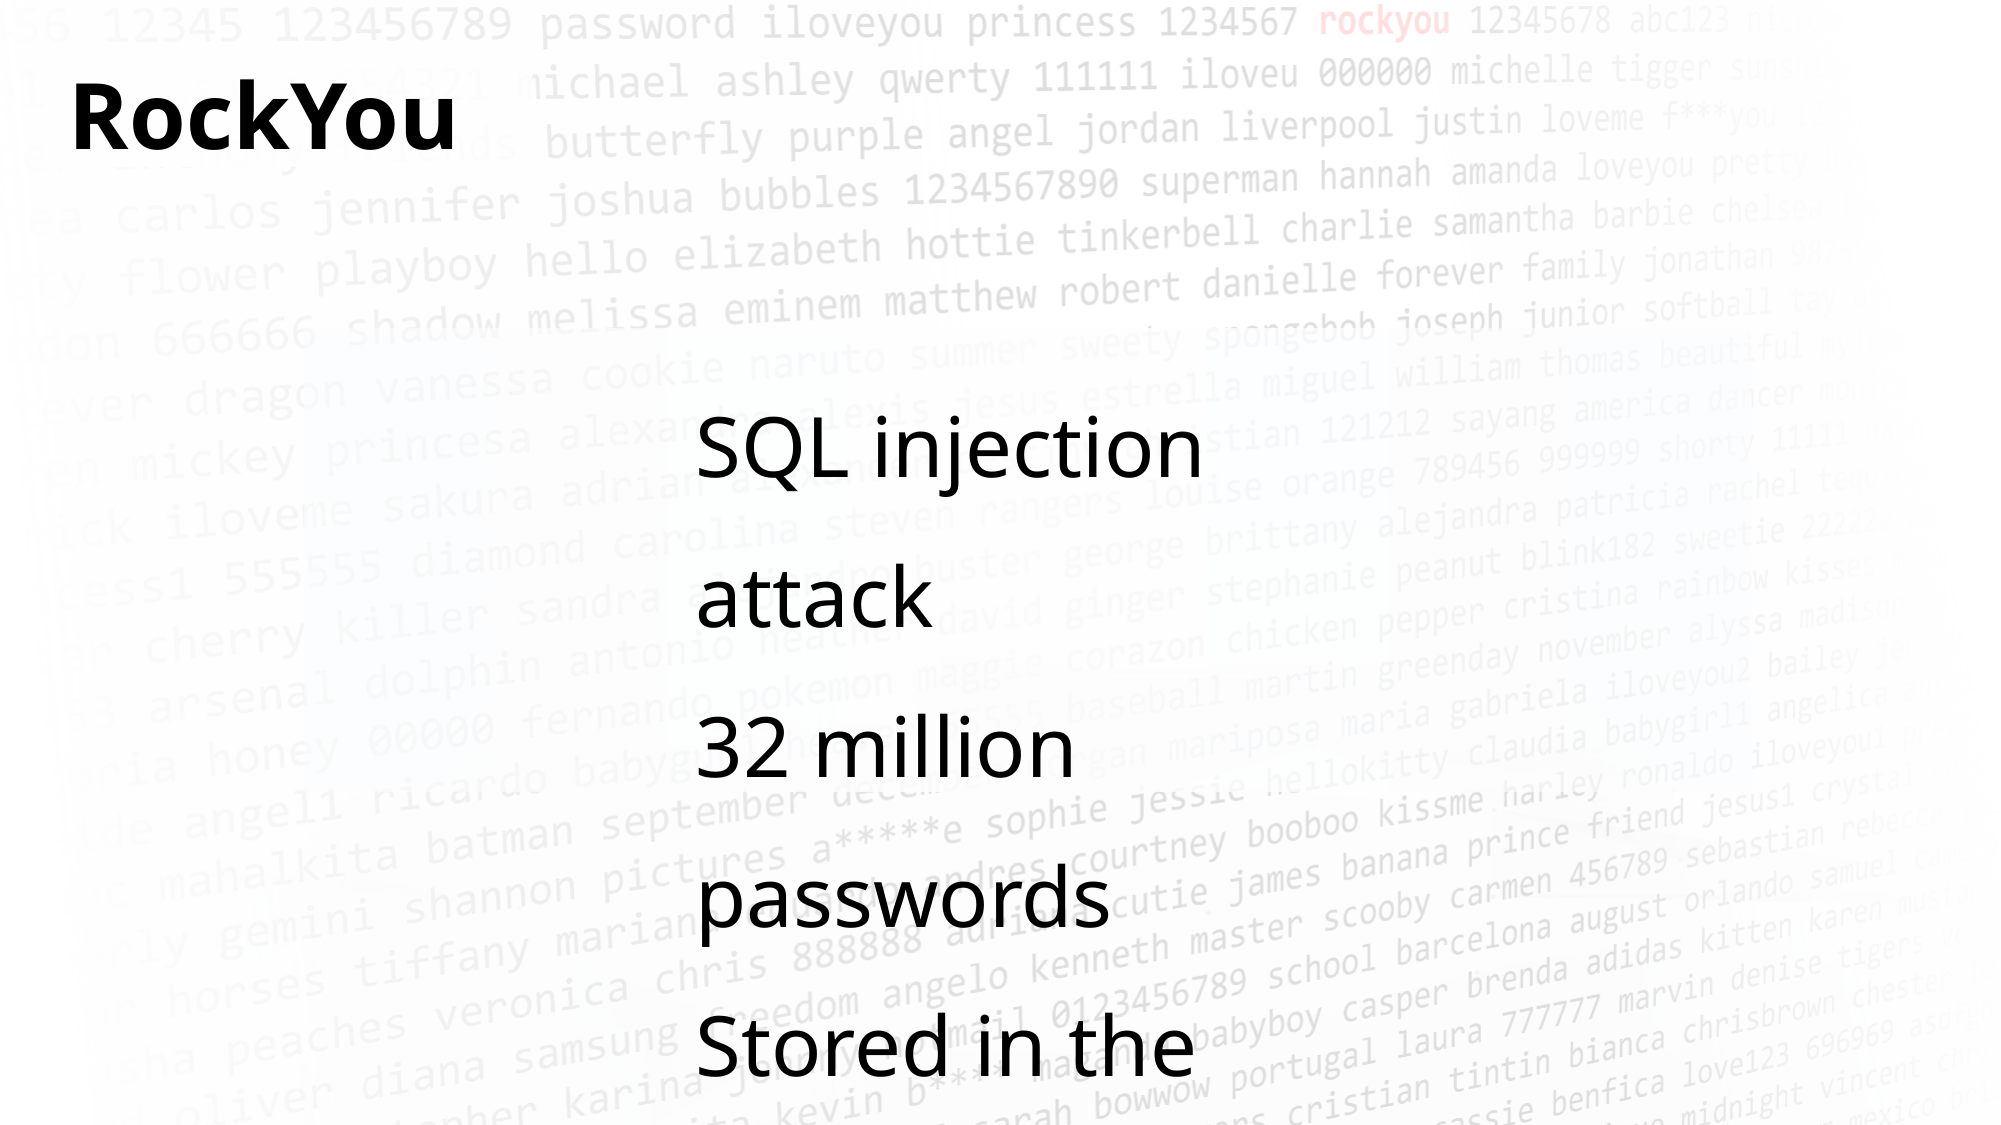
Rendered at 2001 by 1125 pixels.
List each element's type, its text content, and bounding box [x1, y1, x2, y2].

text_box RockYou [43, 57, 533, 168]
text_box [303, 328, 1751, 792]
